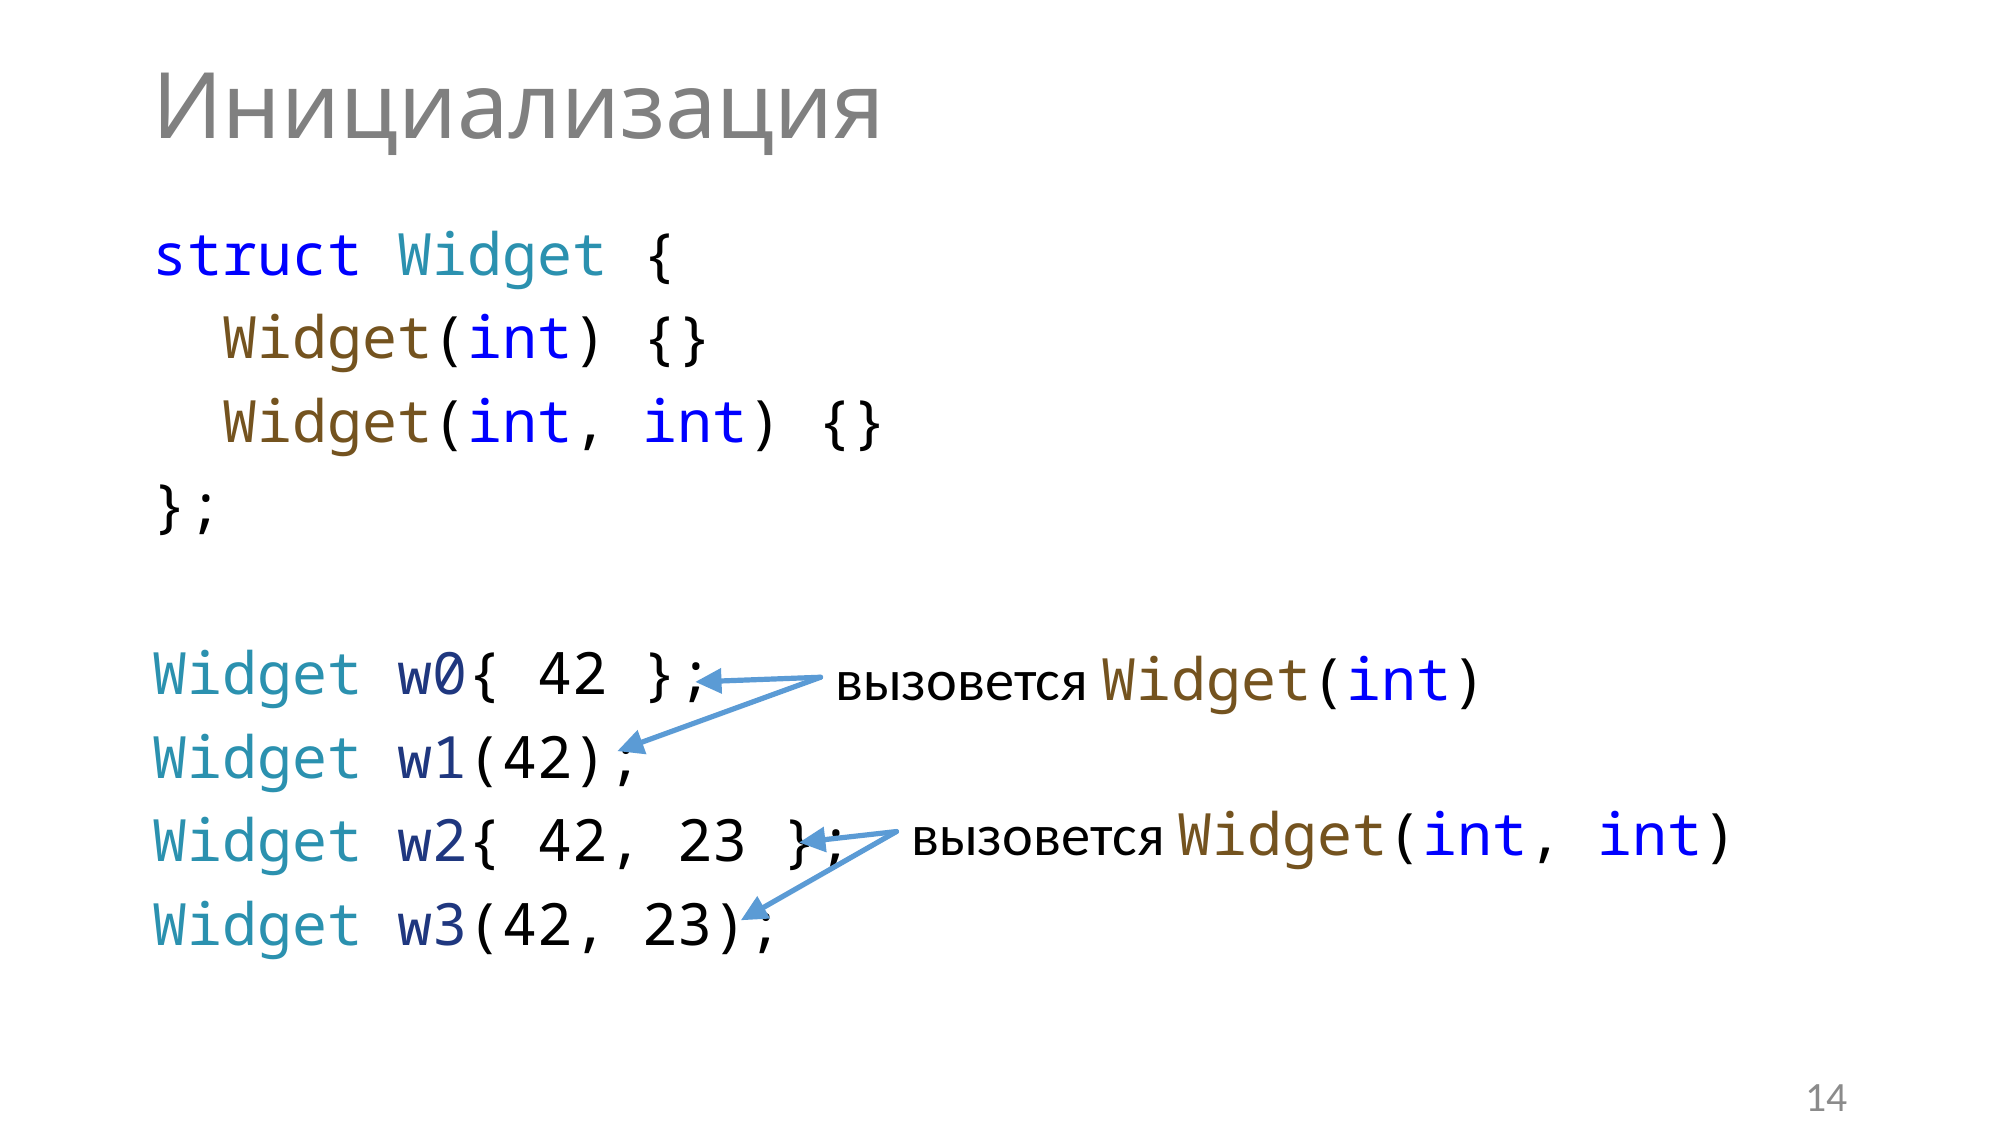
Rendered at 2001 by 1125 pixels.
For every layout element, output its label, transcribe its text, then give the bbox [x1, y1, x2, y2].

list struct Widget { Widget(int) {} Widget(int, int) {} }; Widget w0{ 42 }; Widget w1(42); Widget w2{ 42, 23 }; Widget w3(42, 23); [137, 217, 1863, 1066]
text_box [617, 677, 821, 752]
title Инициализация [137, 0, 1863, 217]
text_box вызовется Widget(int) [820, 634, 1694, 720]
text_box вызовется Widget(int, int) [896, 789, 1770, 874]
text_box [741, 832, 897, 921]
slide_number 14 [1412, 1065, 1863, 1125]
